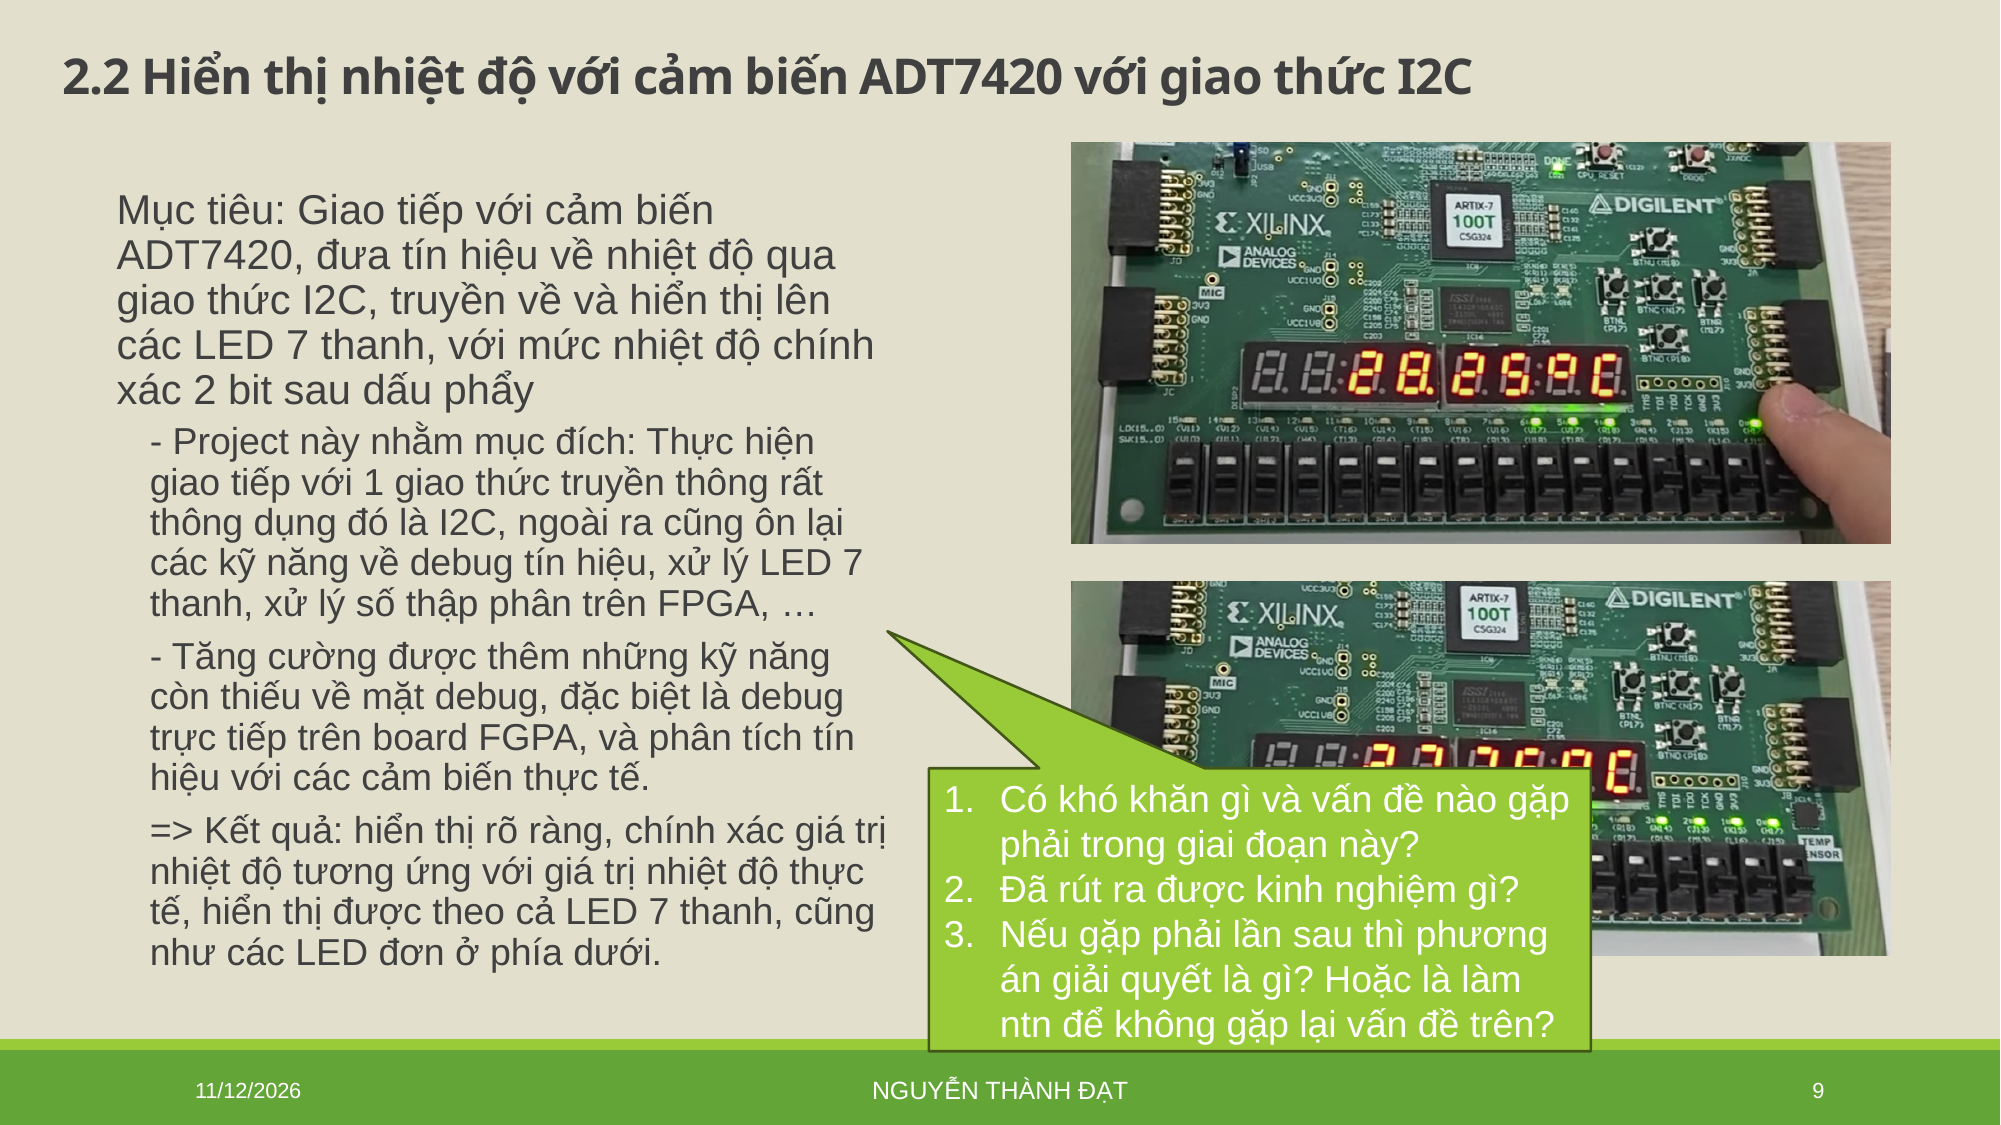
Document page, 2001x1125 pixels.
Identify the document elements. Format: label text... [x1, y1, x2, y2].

text_box Có khó khăn gì và vấn đề nào gặp phải trong giai đoạn này? Đã rút ra được kinh nghiệm gì? Nếu gặp phải lần sau thì phương án giải quyết là gì? Hoặc là làm ntn để không gặp lại vấn đề trên? [886, 630, 1593, 1053]
picture [1070, 580, 1892, 956]
list Mục tiêu: Giao tiếp với cảm biến ADT7420, đưa tín hiệu về nhiệt độ qua giao thức I2C, truyền về và hiển thị lên các LED 7 thanh, với mức nhiệt độ chính xác 2 bit sau dấu phẩy - Project này nhằm mục đích: Thực hiện giao tiếp với 1 giao thức truyền thông rất thông dụng đó là I2C, ngoài ra cũng ôn lại các kỹ năng về debug tín hiệu, xử lý LED 7 thanh, xử lý số thập phân trên FPGA, … - Tăng cường được thêm những kỹ năng còn thiếu về mặt debug, đặc biệt là debug trực tiếp trên board FGPA, và phân tích tín hiệu với các cảm biến thực tế. => Kết quả: hiển thị rõ ràng, chính xác giá trị nhiệt độ tương ứng với giá trị nhiệt độ thực tế, hiển thị được theo cả LED 7 thanh, cũng như các LED đơn ở phía dưới. [86, 181, 907, 982]
title 2.2 Hiển thị nhiệt độ với cảm biến ADT7420 với giao thức I2C [48, 47, 1512, 143]
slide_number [180, 1059, 586, 1120]
slide_number 9 [1624, 1059, 1840, 1120]
picture [1070, 141, 1892, 545]
footer Nguyễn Thành Đạt [604, 1059, 1396, 1120]
